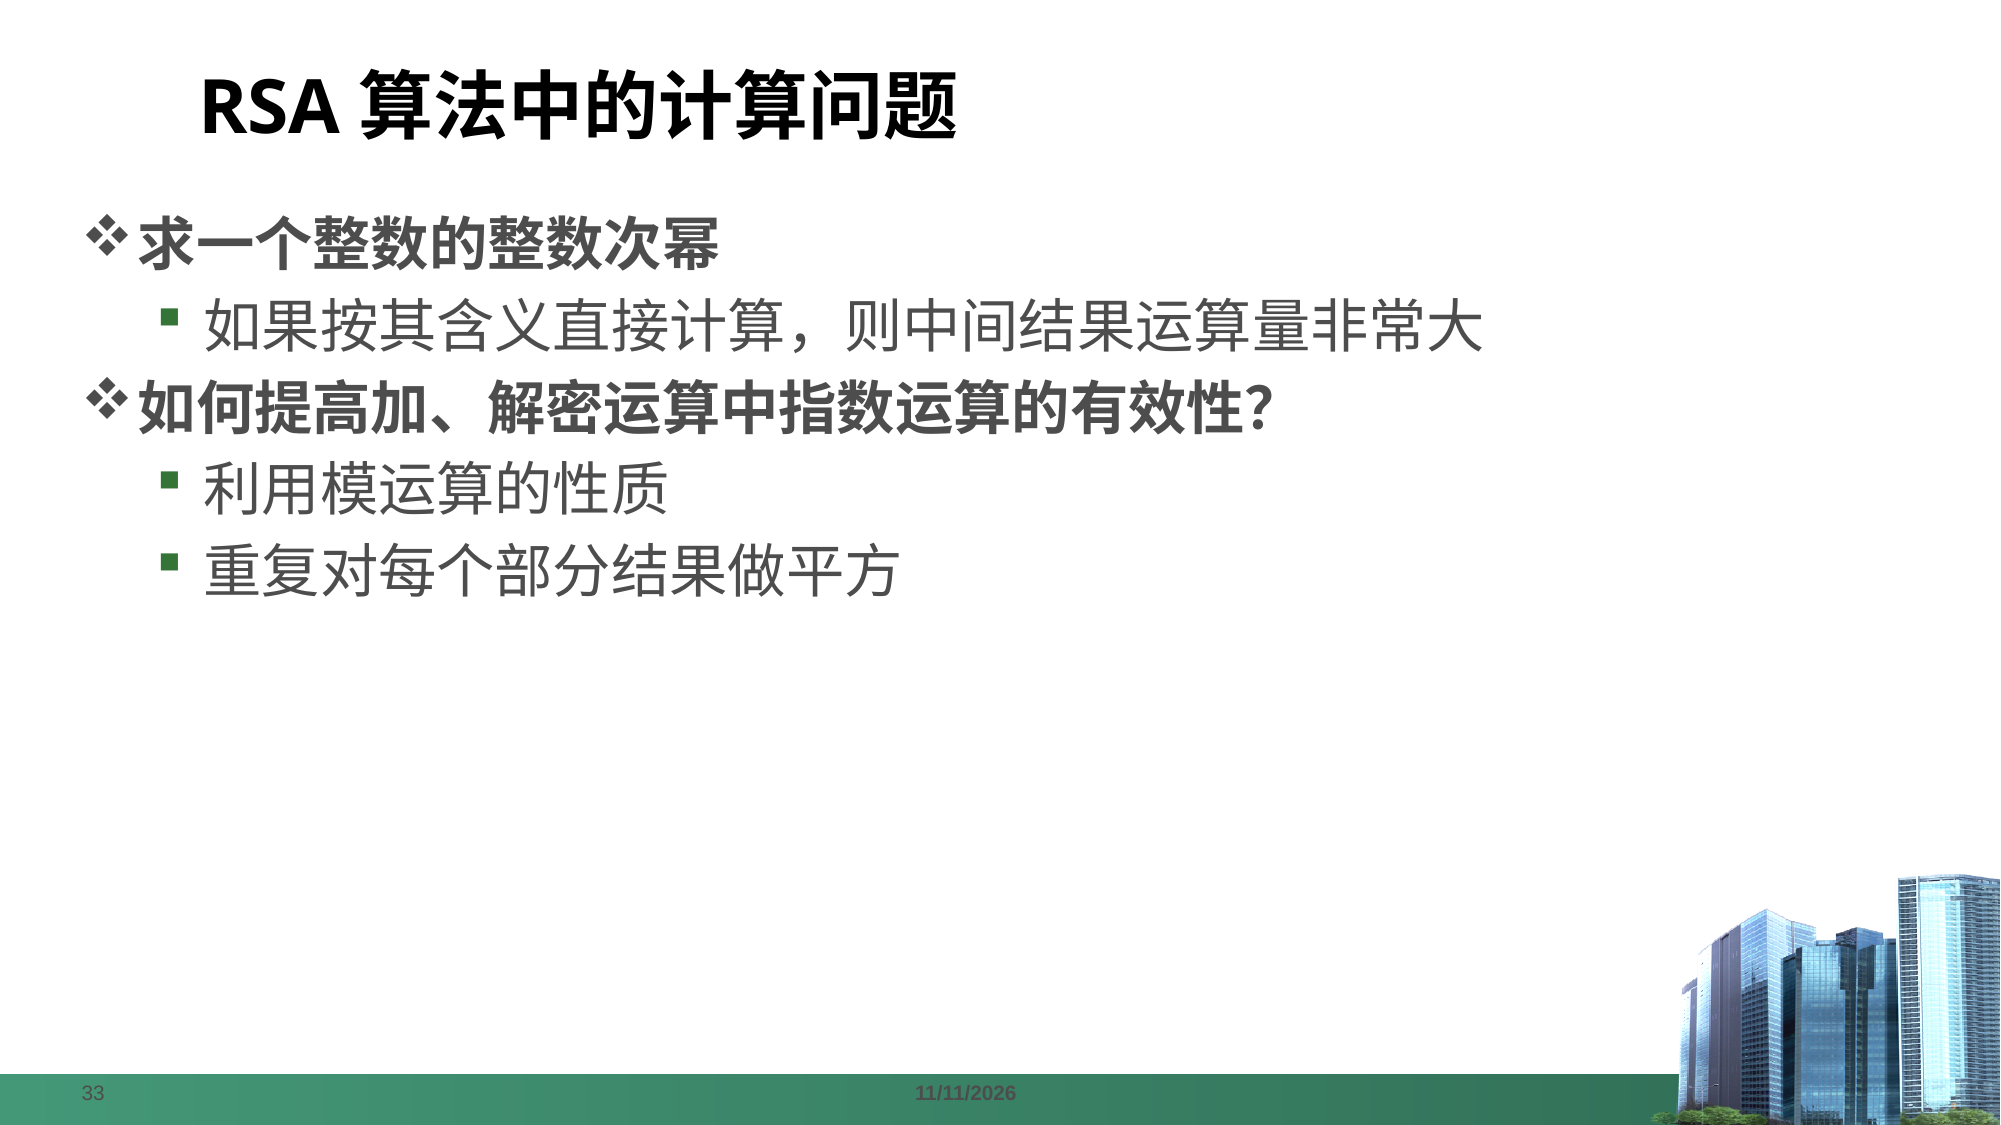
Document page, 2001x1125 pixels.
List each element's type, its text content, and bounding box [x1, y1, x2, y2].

slide_number 33 [66, 1072, 184, 1113]
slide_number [900, 1072, 1367, 1113]
list 求一个整数的整数次幂 如果按其含义直接计算，则中间结果运算量非常大 如何提高加、解密运算中指数运算的有效性？ 利用模运算的性质 重复对每个部分结果做平方 [66, 200, 1900, 1038]
title RSA算法中的计算问题 [183, 57, 1767, 150]
